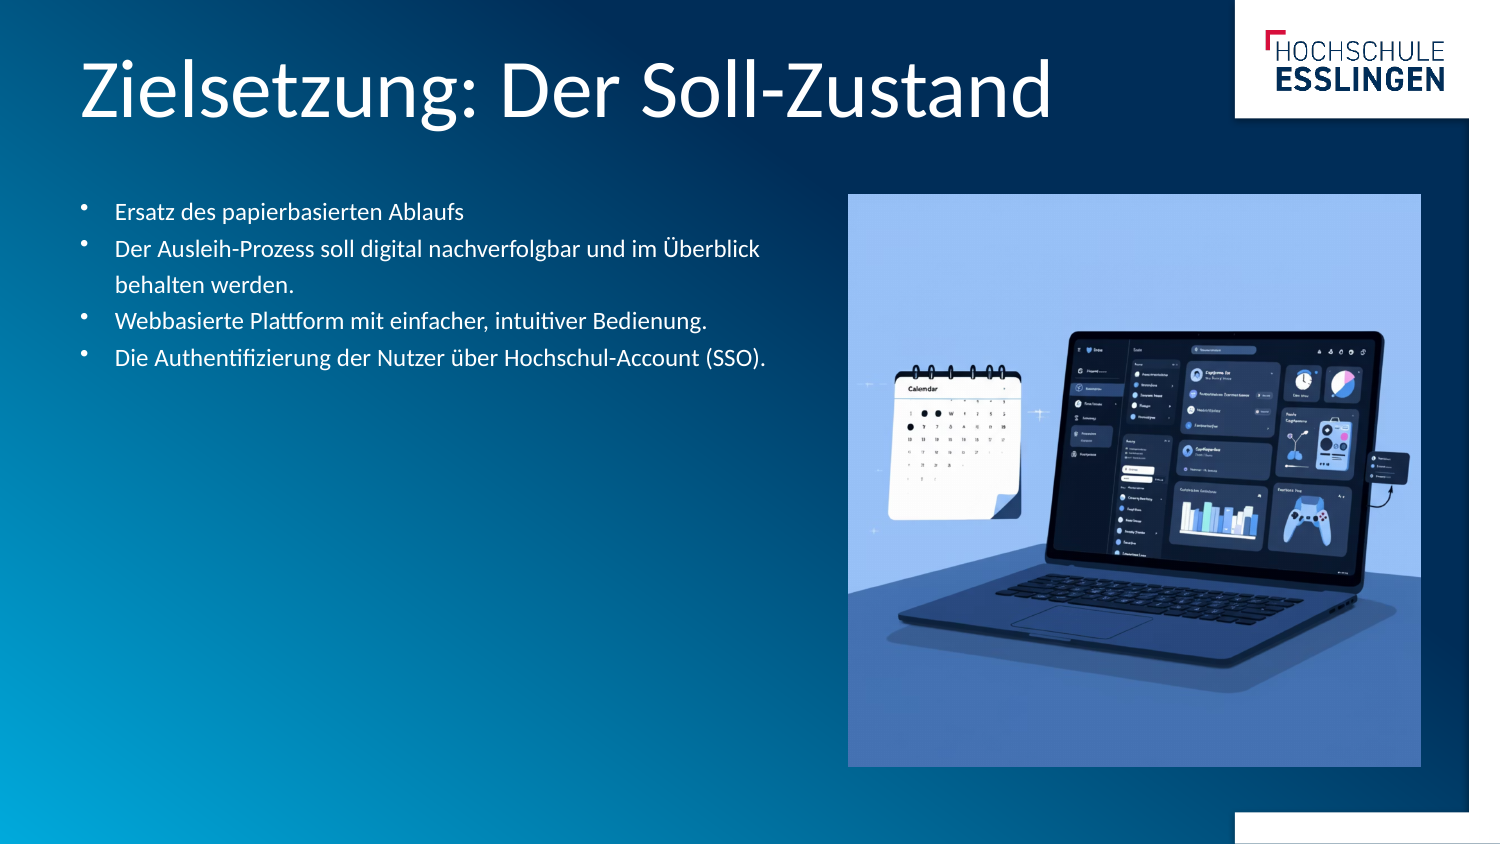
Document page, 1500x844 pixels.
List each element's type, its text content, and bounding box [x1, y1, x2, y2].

picture [1259, 23, 1461, 92]
text_box Zielsetzung: Der Soll-Zustand [79, 62, 1217, 147]
text_box Ersatz des papierbasierten Ablaufs Der Ausleih-Prozess soll digital nachverfolgbar und im Überblick behalten werden. Webbasierte Plattform mit einfacher, intuitiver Bedienung. Die Authentifizierung der Nutzer über Hochschul-Account (SSO). [79, 189, 792, 500]
picture [845, 193, 1421, 767]
